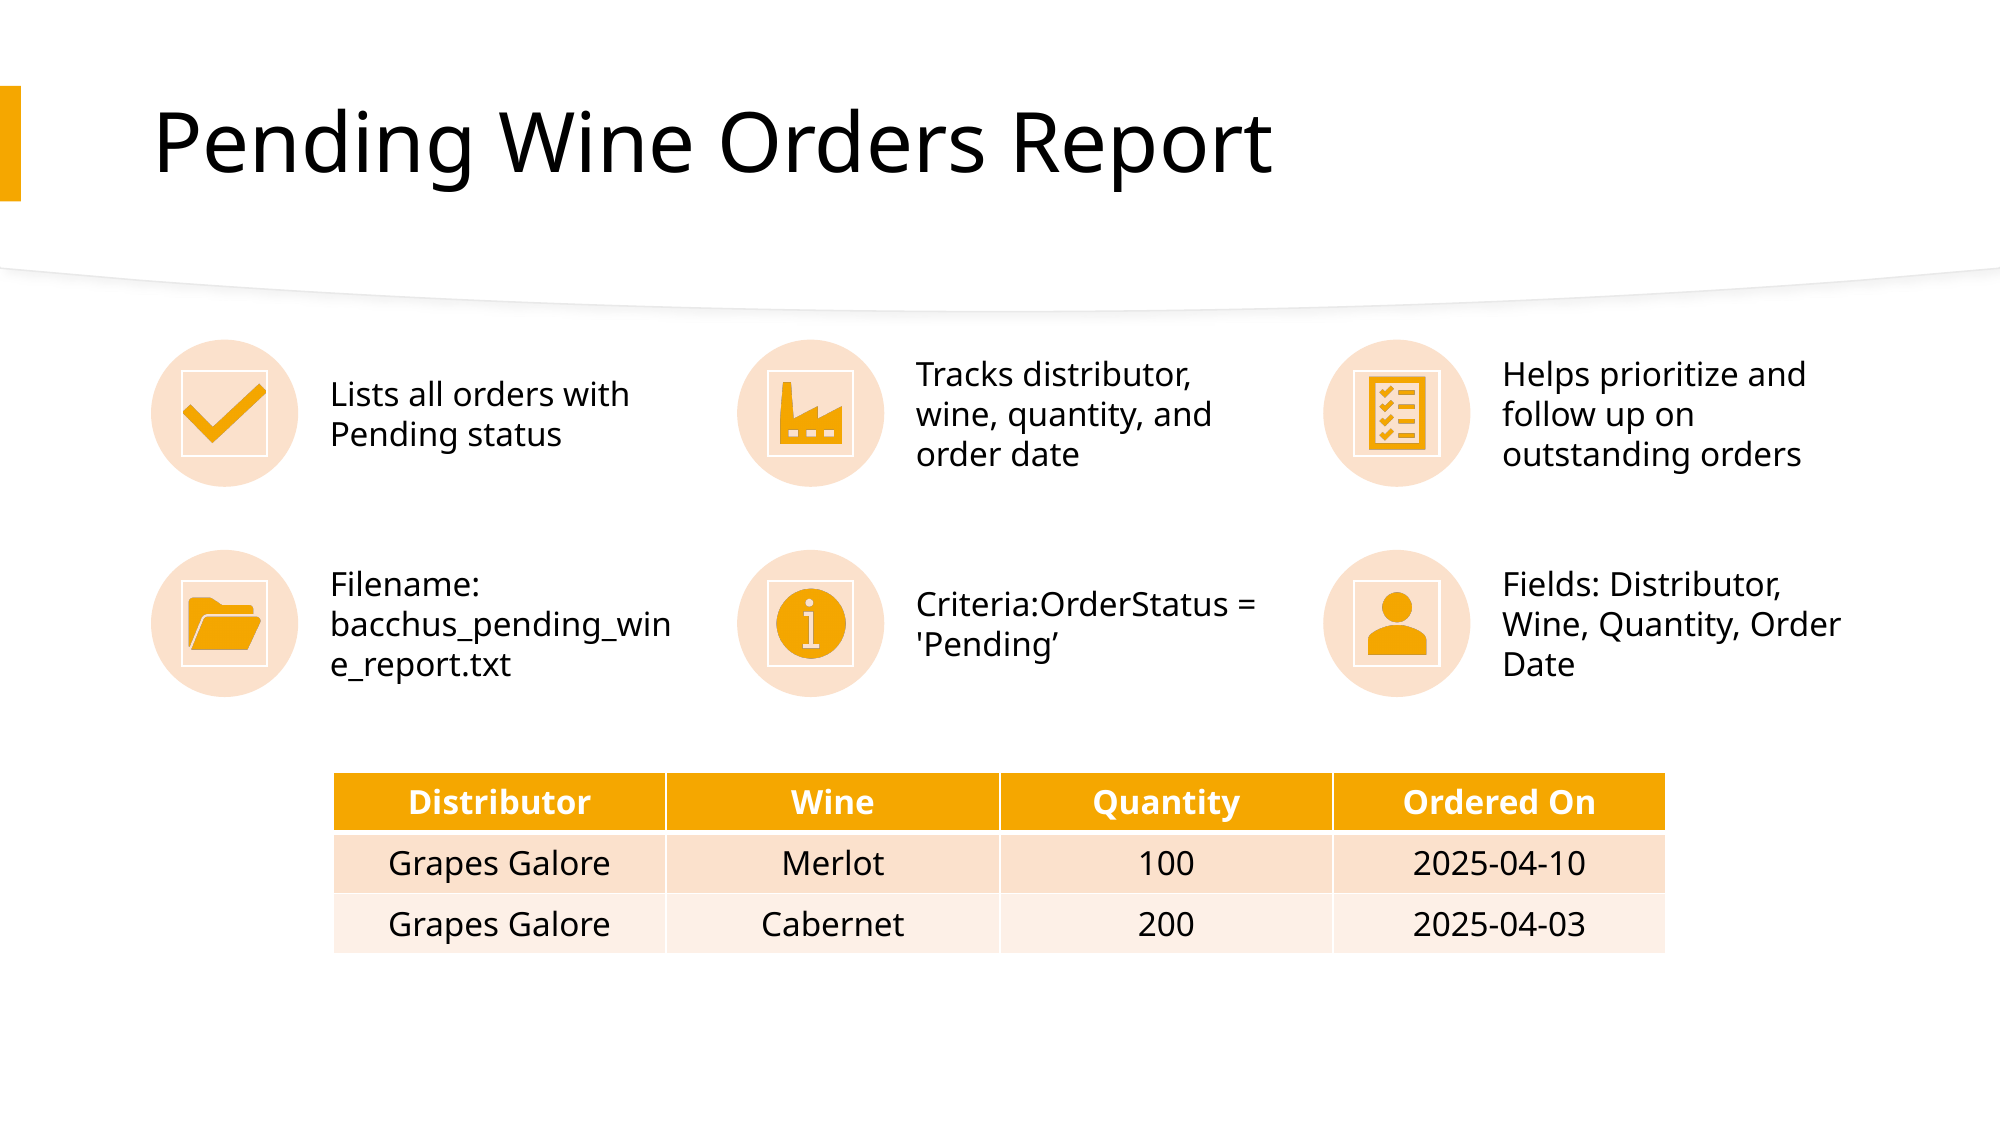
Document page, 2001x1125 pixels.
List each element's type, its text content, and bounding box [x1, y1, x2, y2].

table_cell Grapes Galore [334, 894, 665, 953]
table_header Ordered On [1334, 773, 1665, 830]
title Pending Wine Orders Report [137, 41, 1863, 251]
table_header Wine [667, 773, 999, 830]
table_cell 200 [1001, 894, 1332, 953]
text_box [0, 0, 2000, 312]
table_cell 2025-04-10 [1334, 835, 1665, 893]
table_cell Grapes Galore [334, 835, 665, 893]
table_header Distributor [334, 773, 665, 830]
table_cell 2025-04-03 [1334, 894, 1665, 953]
table_header Quantity [1001, 773, 1332, 830]
table_cell Cabernet [667, 894, 999, 953]
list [137, 332, 1863, 704]
table_cell 100 [1001, 835, 1332, 893]
text_box [0, 270, 2000, 1125]
table_cell Merlot [667, 835, 999, 893]
text_box [0, 85, 22, 202]
